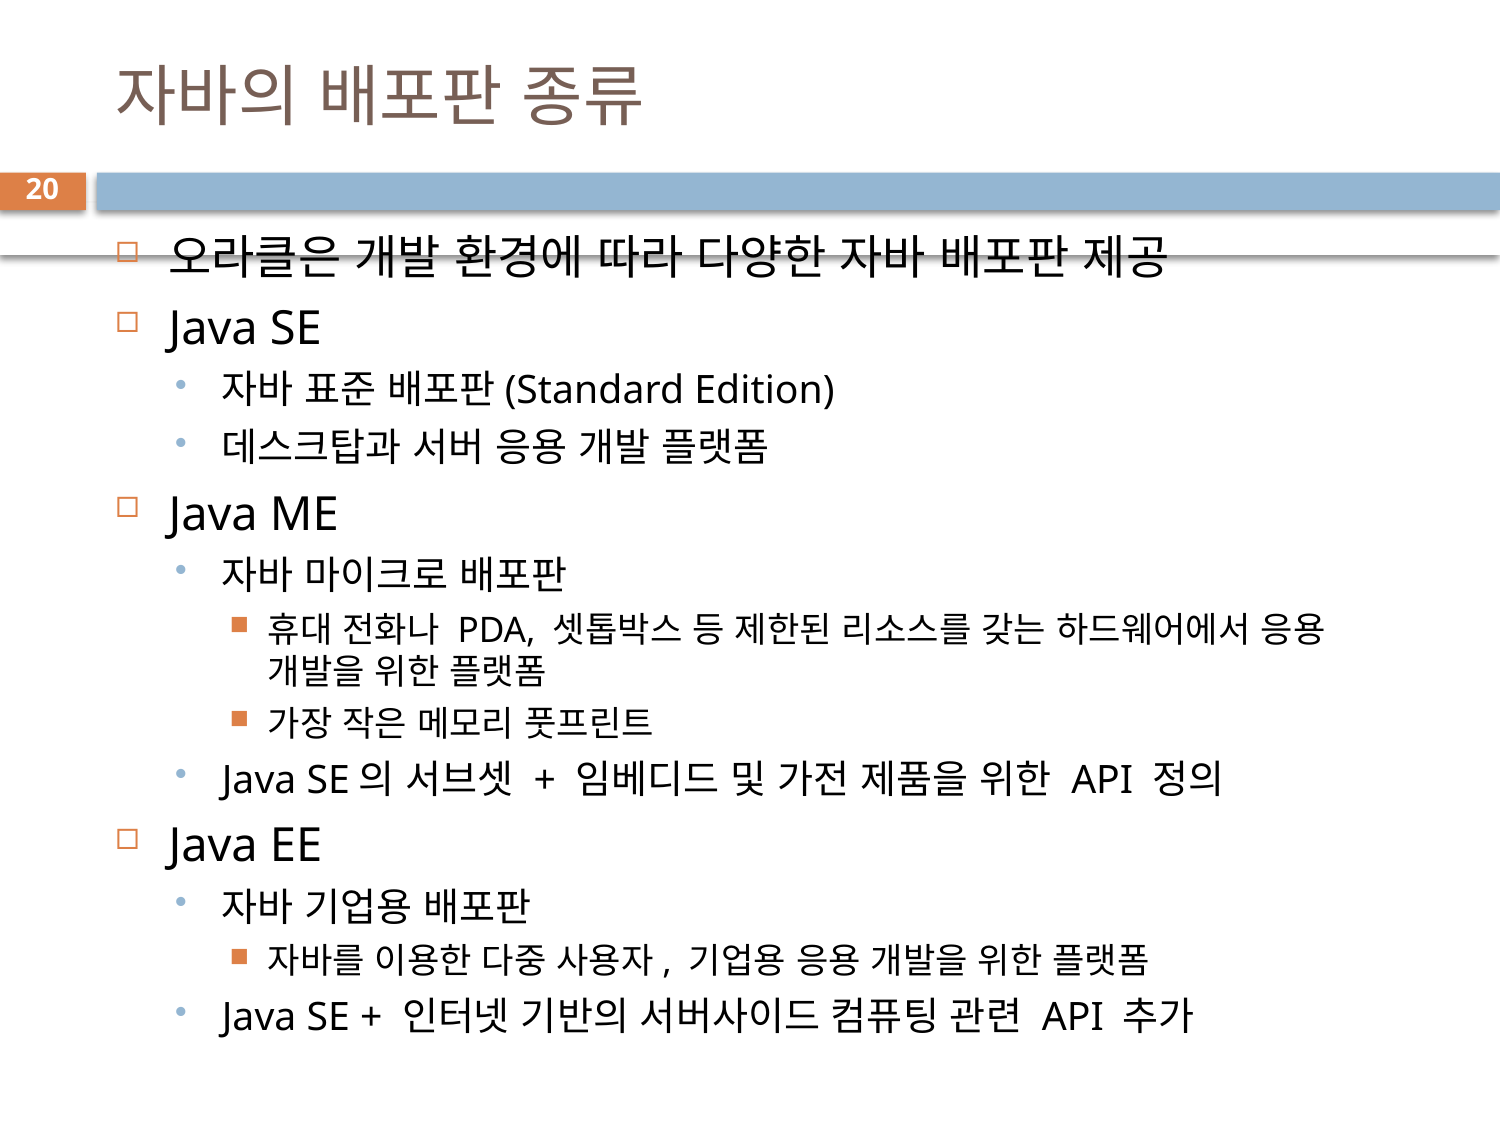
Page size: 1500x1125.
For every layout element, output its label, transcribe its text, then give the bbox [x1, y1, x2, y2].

title 자바의 배포판 종류 [100, 37, 1438, 149]
list 오라클은 개발 환경에 따라 다양한 자바 배포판 제공 Java SE 자바 표준 배포판(Standard Edition) 데스크탑과 서버 응용 개발 플랫폼 Java ME 자바 마이크로 배포판 휴대 전화나 PDA, 셋톱박스 등 제한된 리소스를 갖는 하드웨어에서 응용 개발을 위한 플랫폼 가장 작은 메모리 풋프린트 Java SE의 서브셋 + 임베디드 및 가전 제품을 위한 API 정의 Java EE 자바 기업용 배포판 자바를 이용한 다중 사용자, 기업용 응용 개발을 위한 플랫폼 Java SE + 인터넷 기반의 서버사이드 컴퓨팅 관련 API 추가 [100, 219, 1438, 1047]
slide_number 20 [0, 170, 87, 211]
